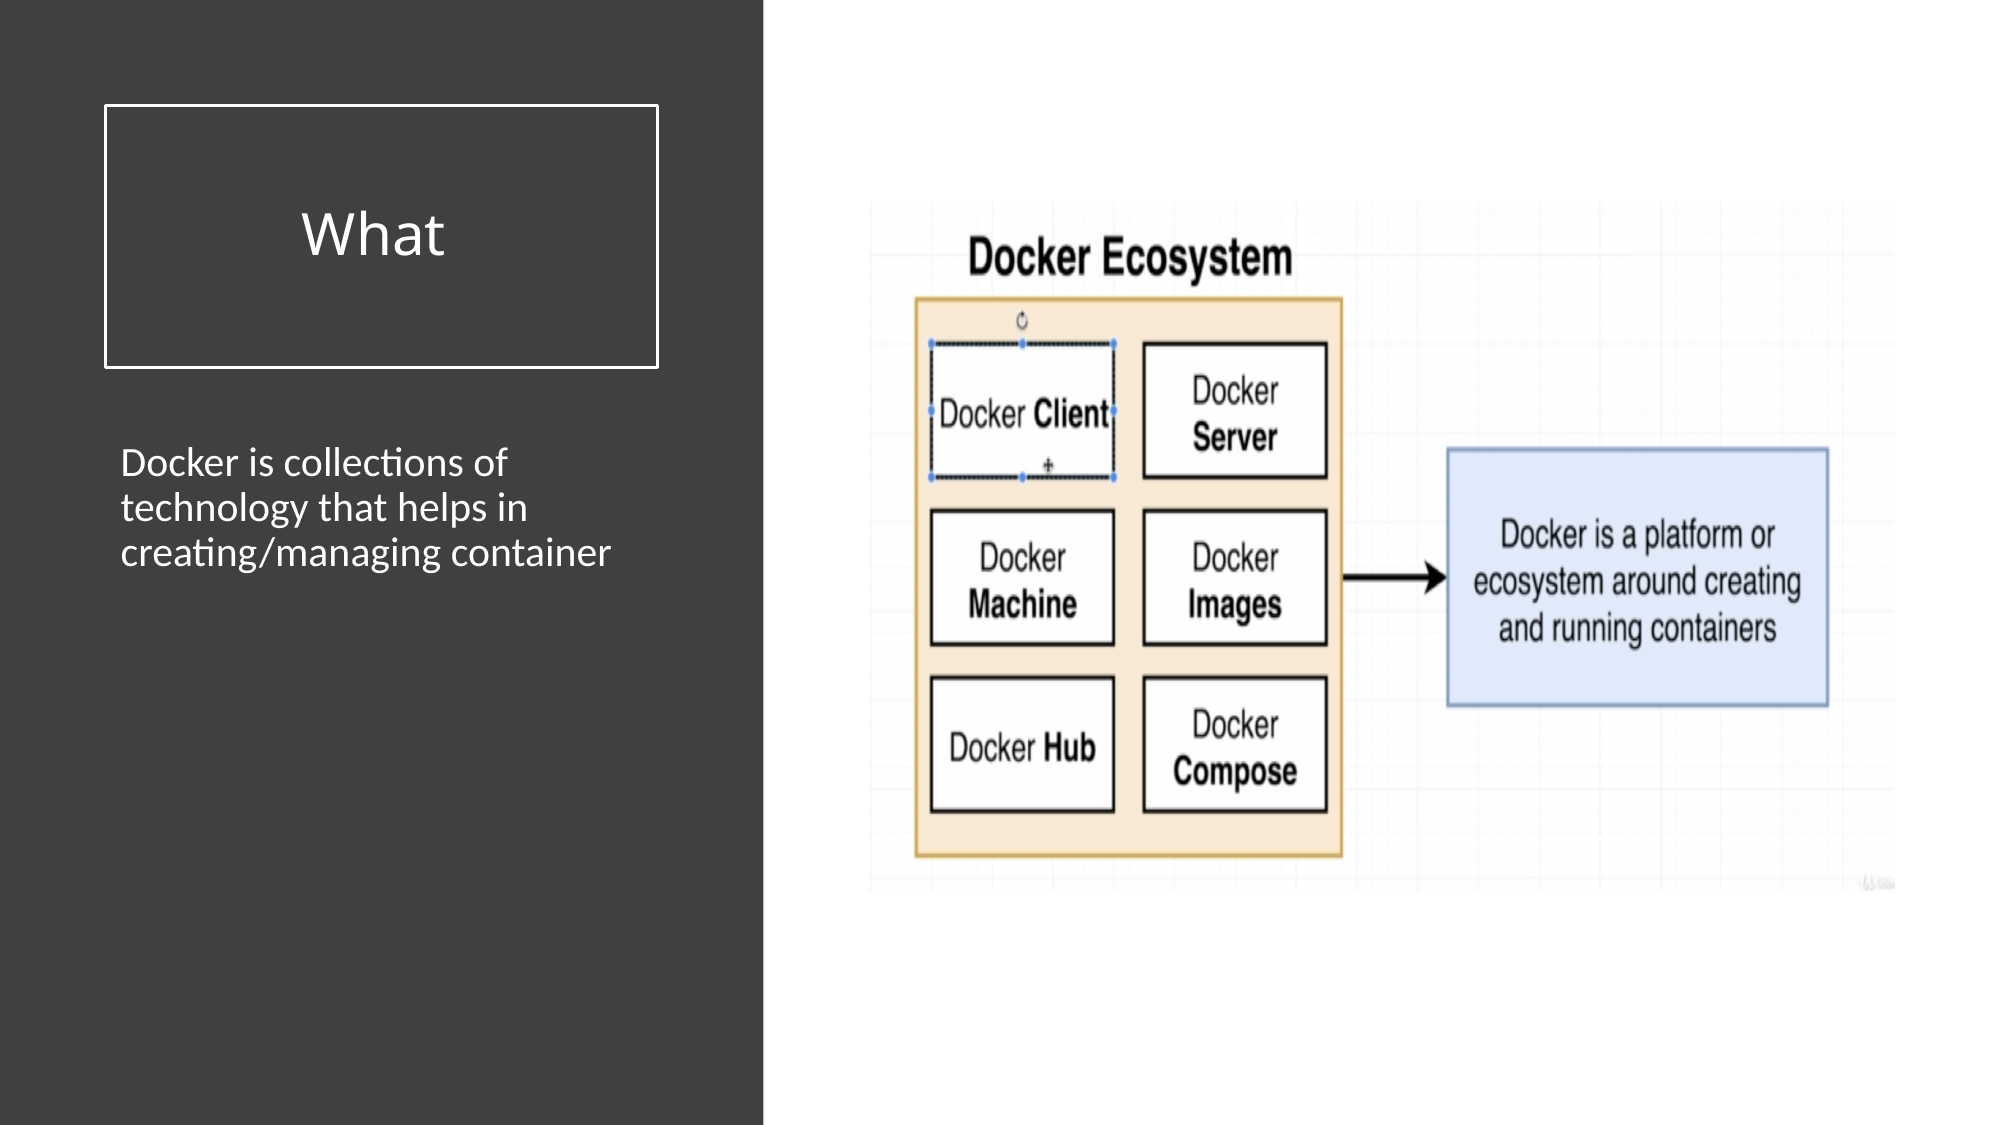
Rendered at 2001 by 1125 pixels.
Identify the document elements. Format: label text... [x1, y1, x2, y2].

list Docker is collections of technology that helps in creating/managing container [105, 432, 658, 994]
title What [105, 105, 658, 368]
text_box [0, 0, 764, 1125]
picture [869, 201, 1895, 891]
